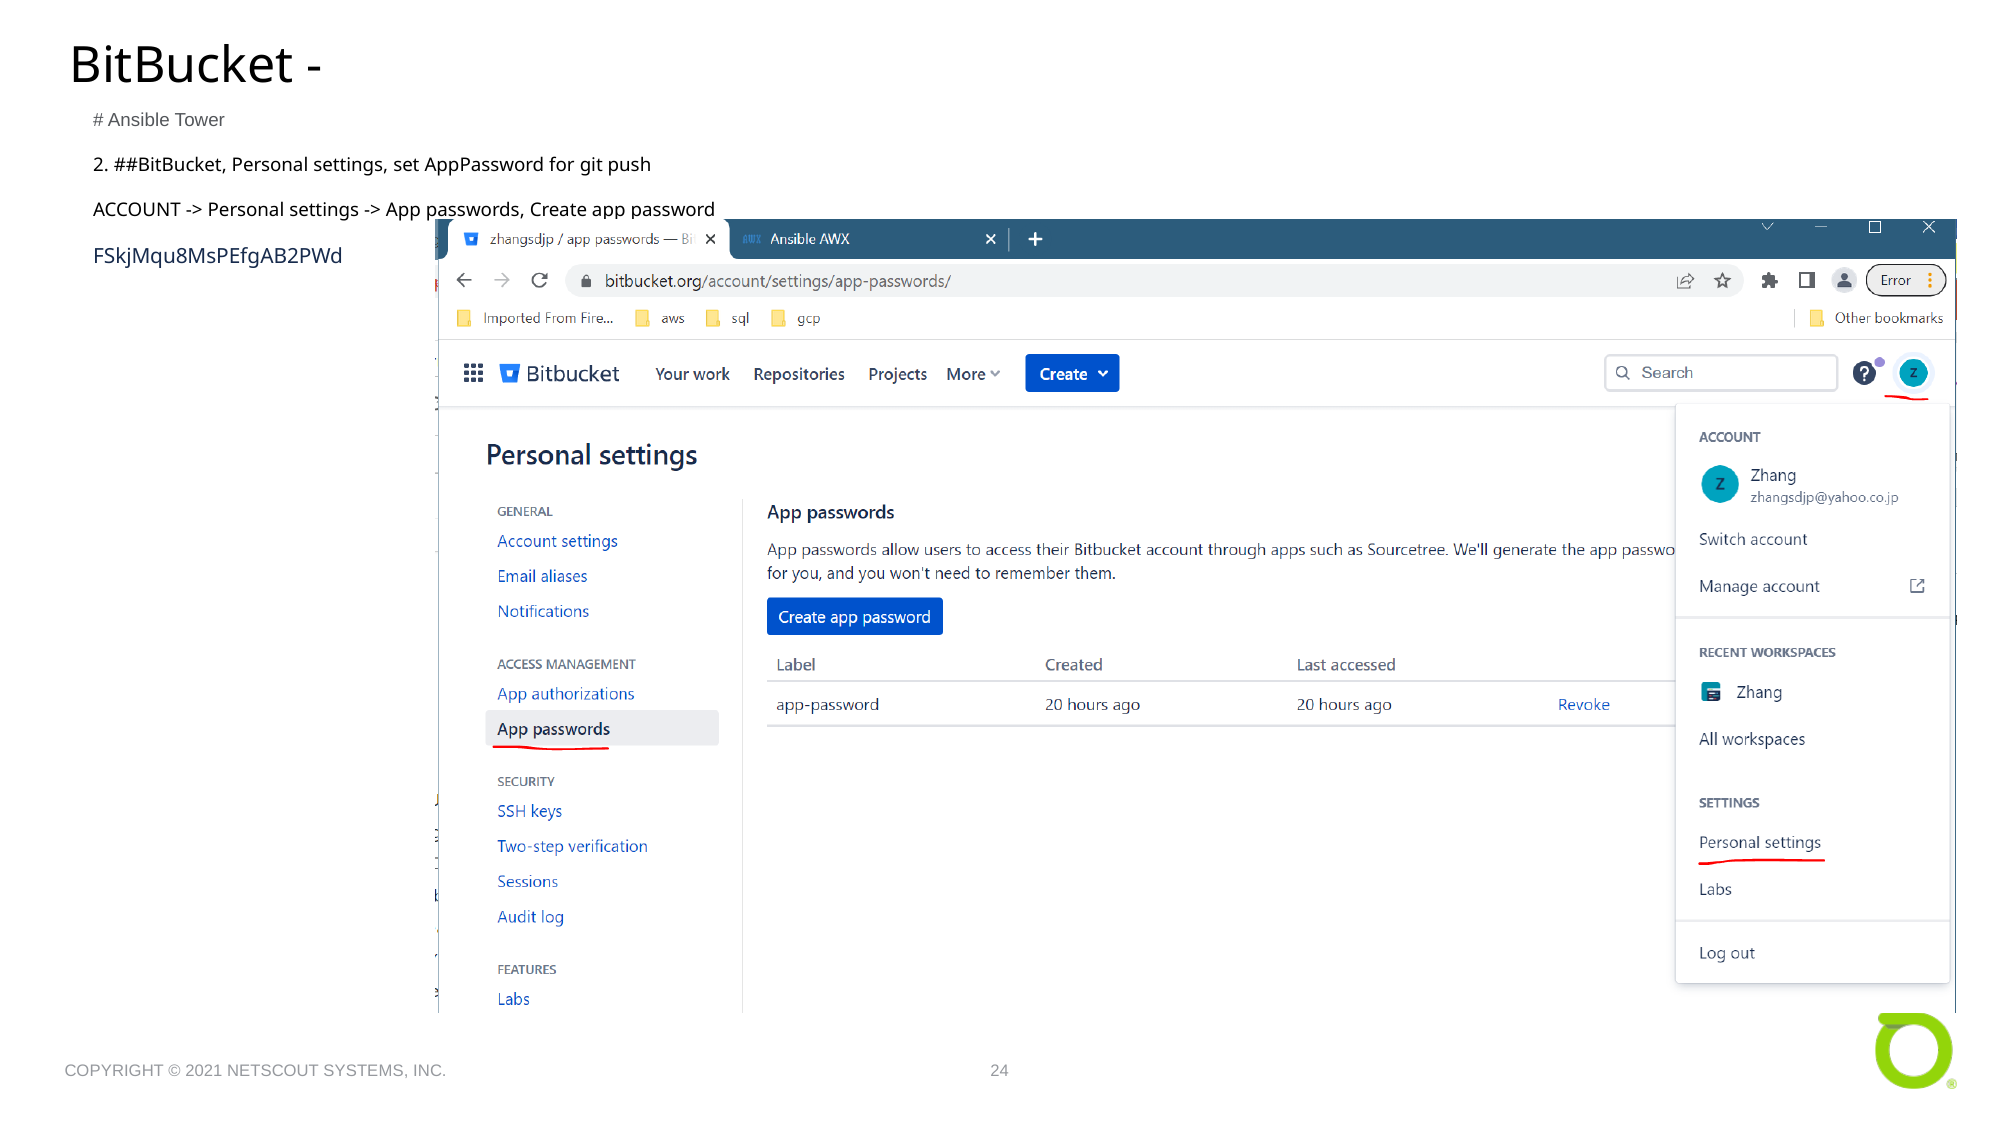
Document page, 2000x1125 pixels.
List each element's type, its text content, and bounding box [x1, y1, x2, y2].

text_box # Ansible Tower 2. ##BitBucket, Personal settings, set AppPassword for git push ACCOUNT -> Personal settings -> App passwords, Create app password FSkjMqu8MsPEfgAB2PWd [78, 100, 1933, 1059]
text_box BitBucket - [54, 24, 1657, 100]
picture [434, 219, 1963, 1095]
